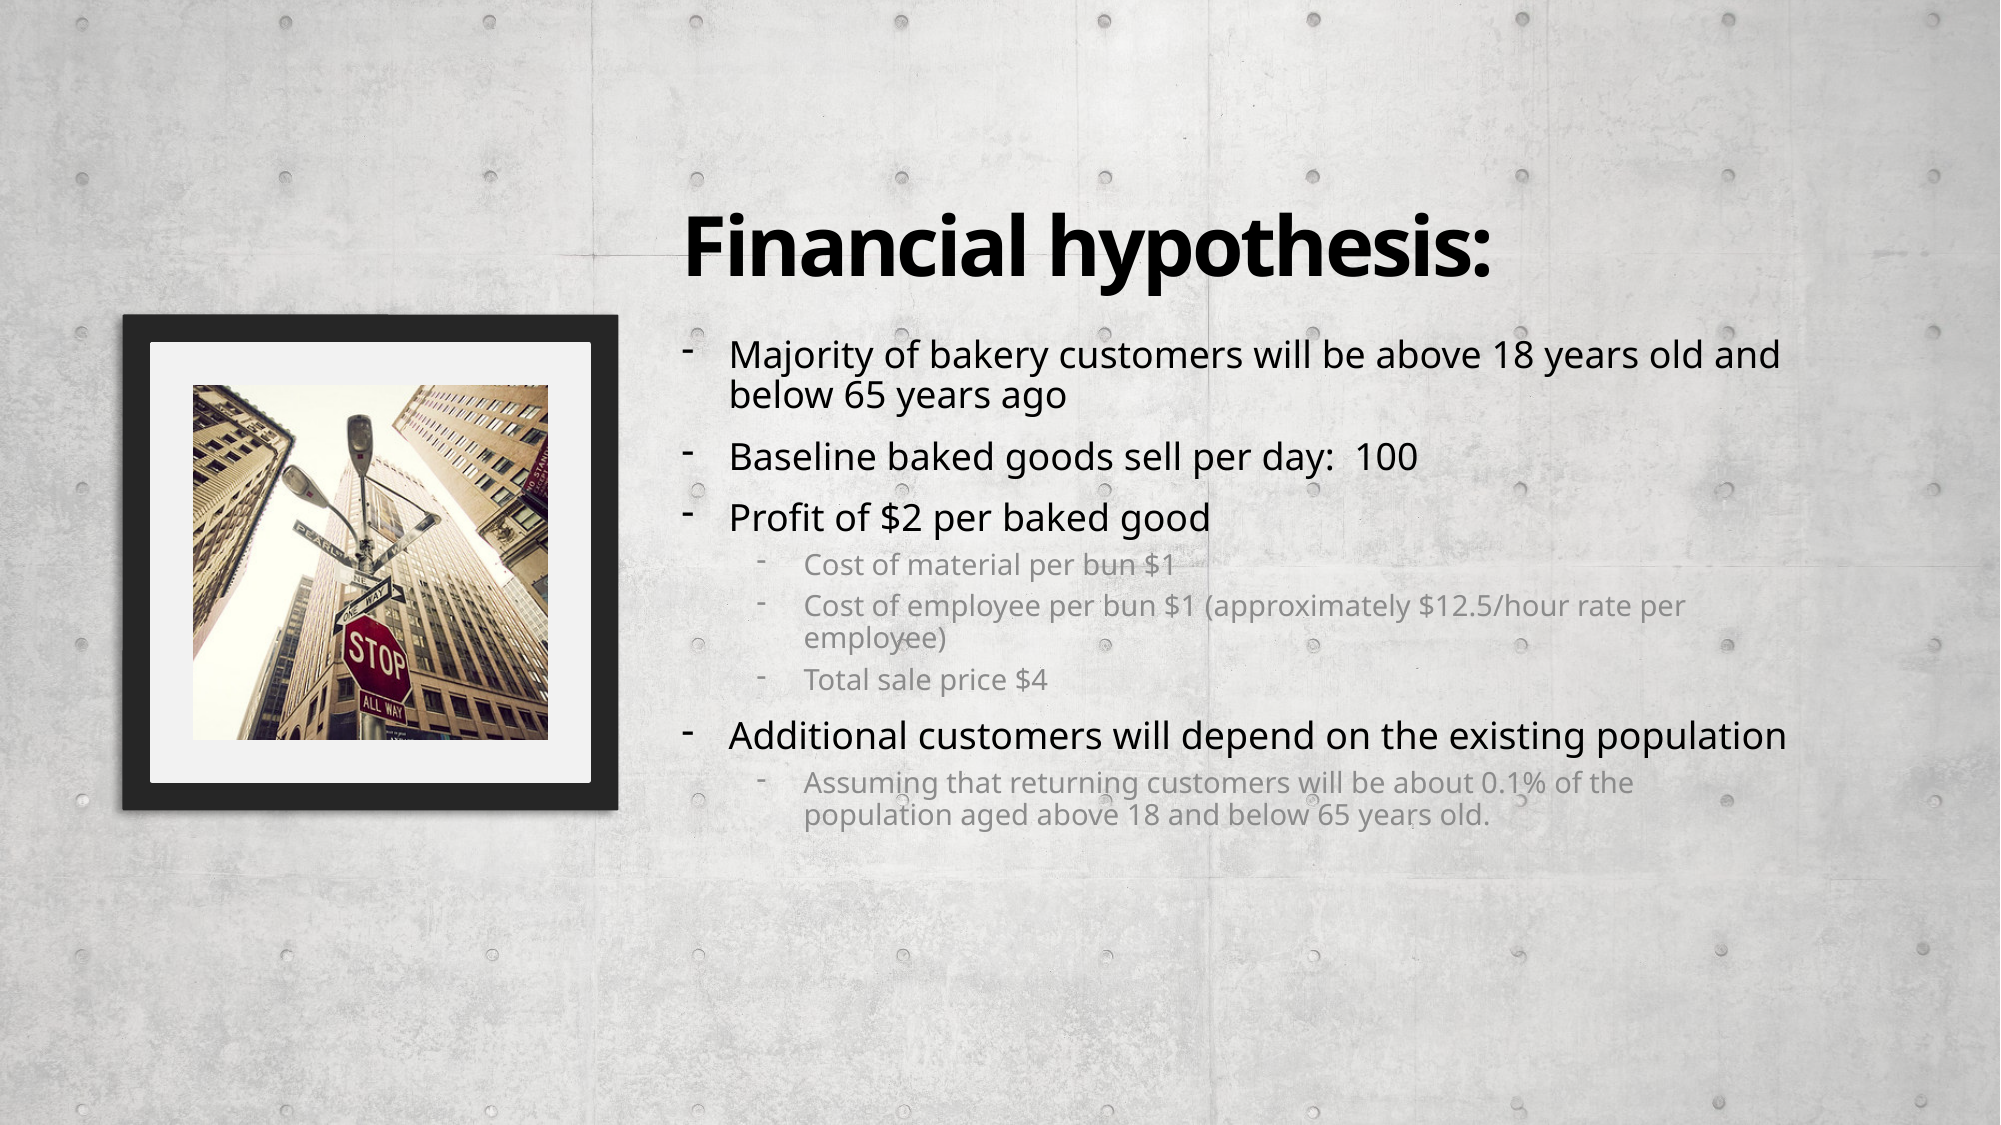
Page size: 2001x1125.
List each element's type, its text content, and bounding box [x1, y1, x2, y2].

picture [193, 385, 549, 740]
title Financial hypothesis: [666, 11, 1807, 303]
list Majority of bakery customers will be above 18 years old and below 65 years ago Baseline baked goods sell per day: 100 Profit of $2 per baked good Cost of material per bun $1 Cost of employee per bun $1 (approximately $12.5/hour rate per employee) Total sale price $4 Additional customers will depend on the existing population Assuming that returning customers will be about 0.1% of the population aged above 18 and below 65 years old. [666, 328, 1807, 1097]
